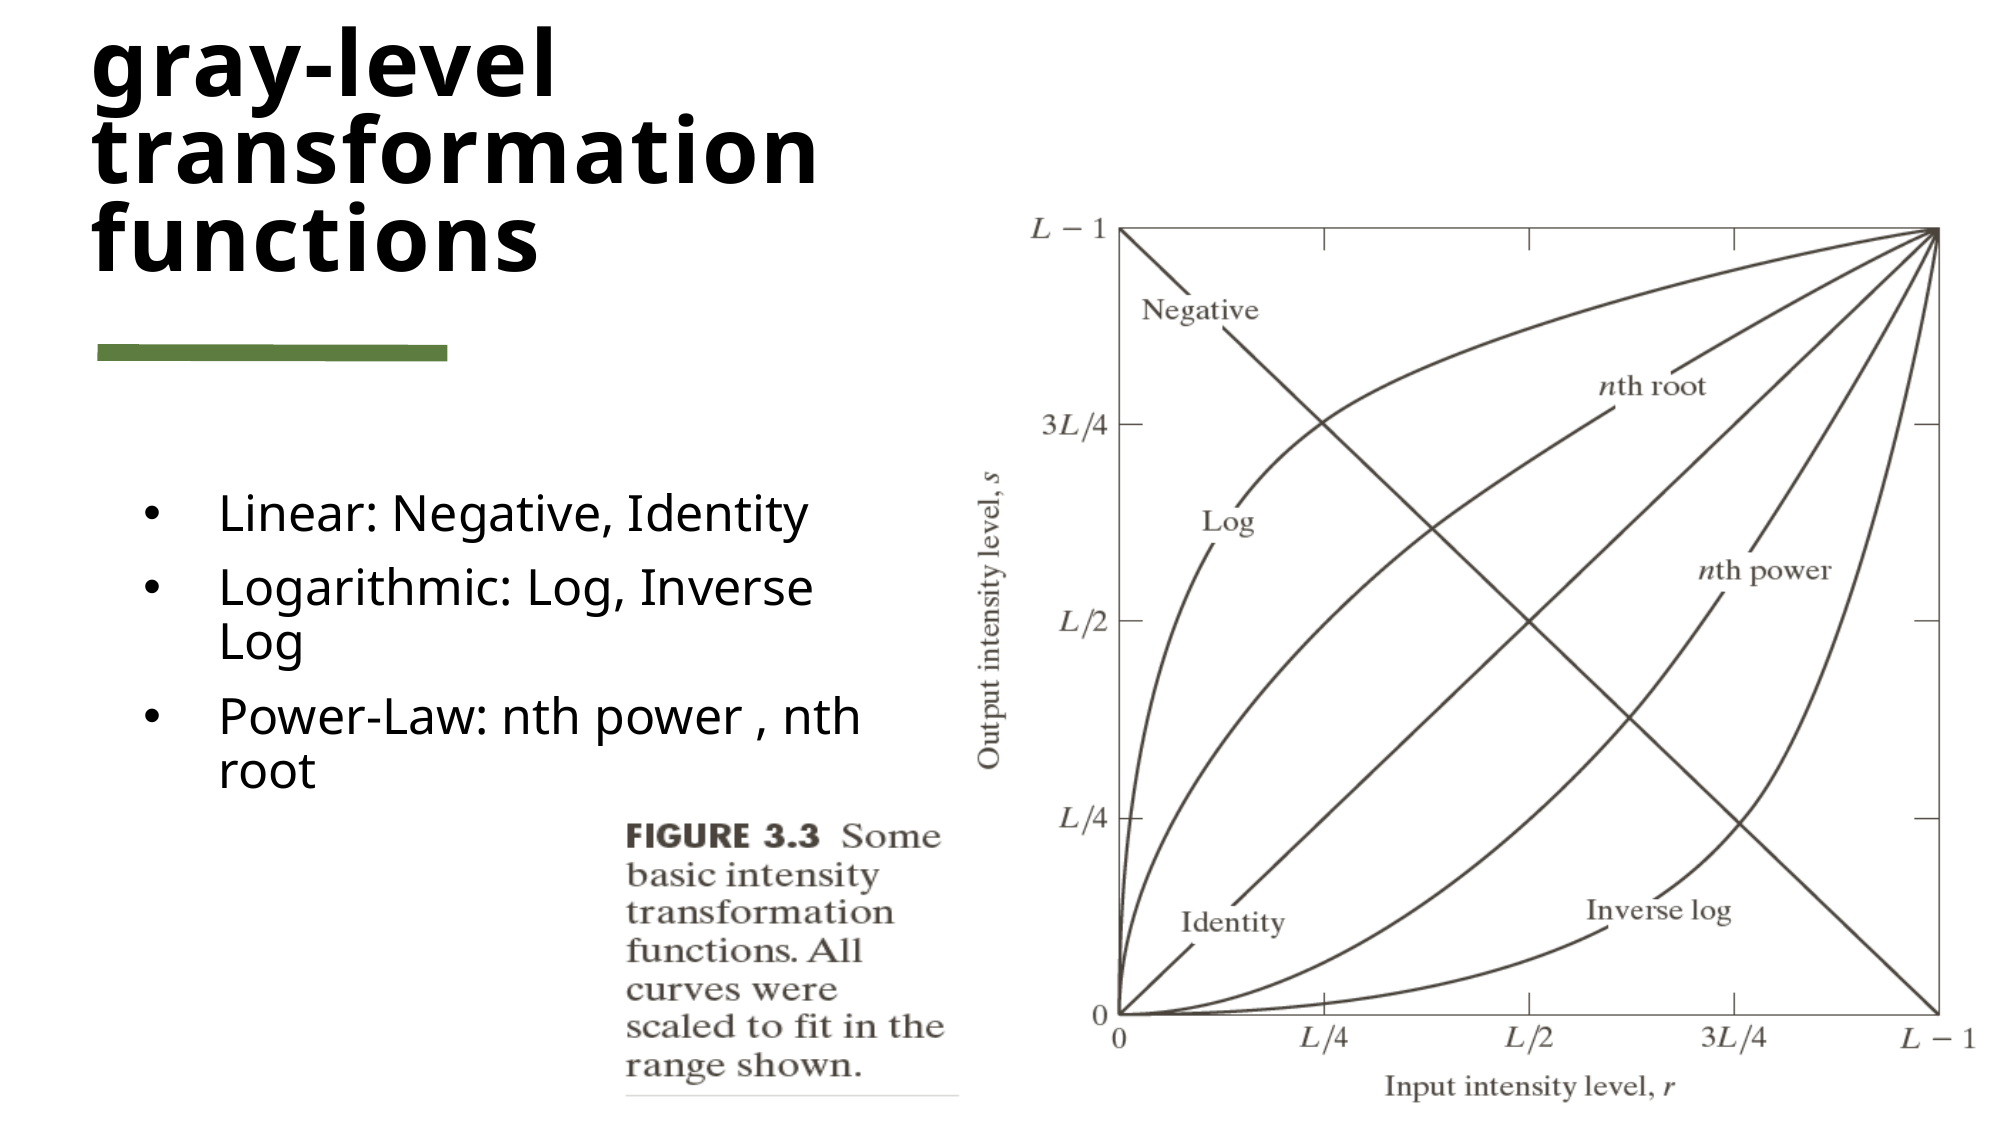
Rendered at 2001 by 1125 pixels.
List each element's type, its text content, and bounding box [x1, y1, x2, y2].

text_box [965, 199, 1978, 1107]
title gray-level transformation functions [90, 18, 1249, 290]
text_box Linear: Negative, Identity Logarithmic: Log, Inverse Log Power-Law: nth power , nth root [128, 480, 903, 724]
picture [614, 818, 966, 1107]
